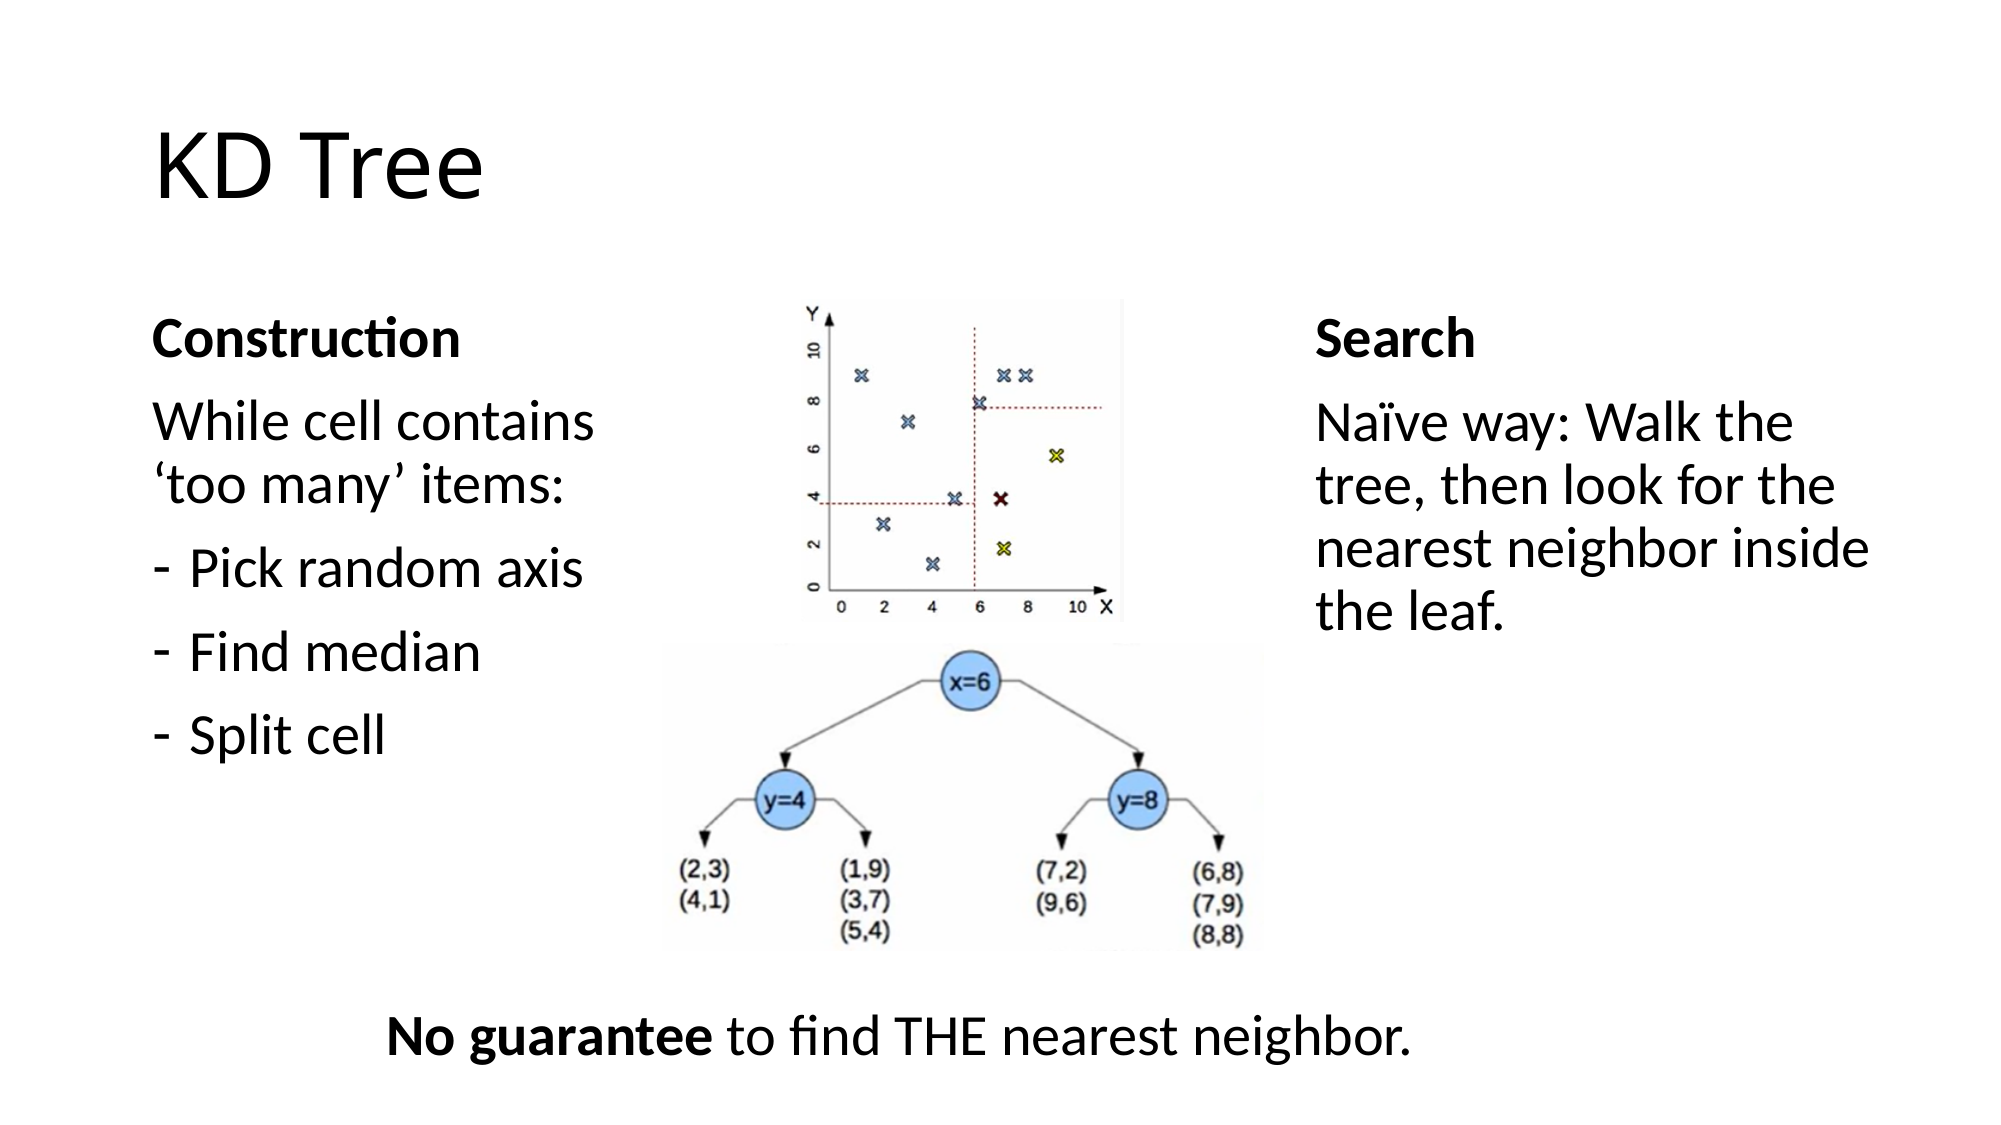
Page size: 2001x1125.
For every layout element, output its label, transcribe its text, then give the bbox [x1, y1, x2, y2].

picture [801, 299, 1124, 622]
list Construction While cell contains ‘too many’ items: Pick random axis Find median Split cell [137, 299, 663, 964]
picture [662, 643, 1264, 951]
text_box Search Naïve way: Walk the tree, then look for the nearest neighbor inside the leaf. [1300, 299, 1902, 998]
title KD Tree [137, 59, 1863, 278]
text_box No guarantee to find THE nearest neighbor. [371, 998, 2000, 1125]
